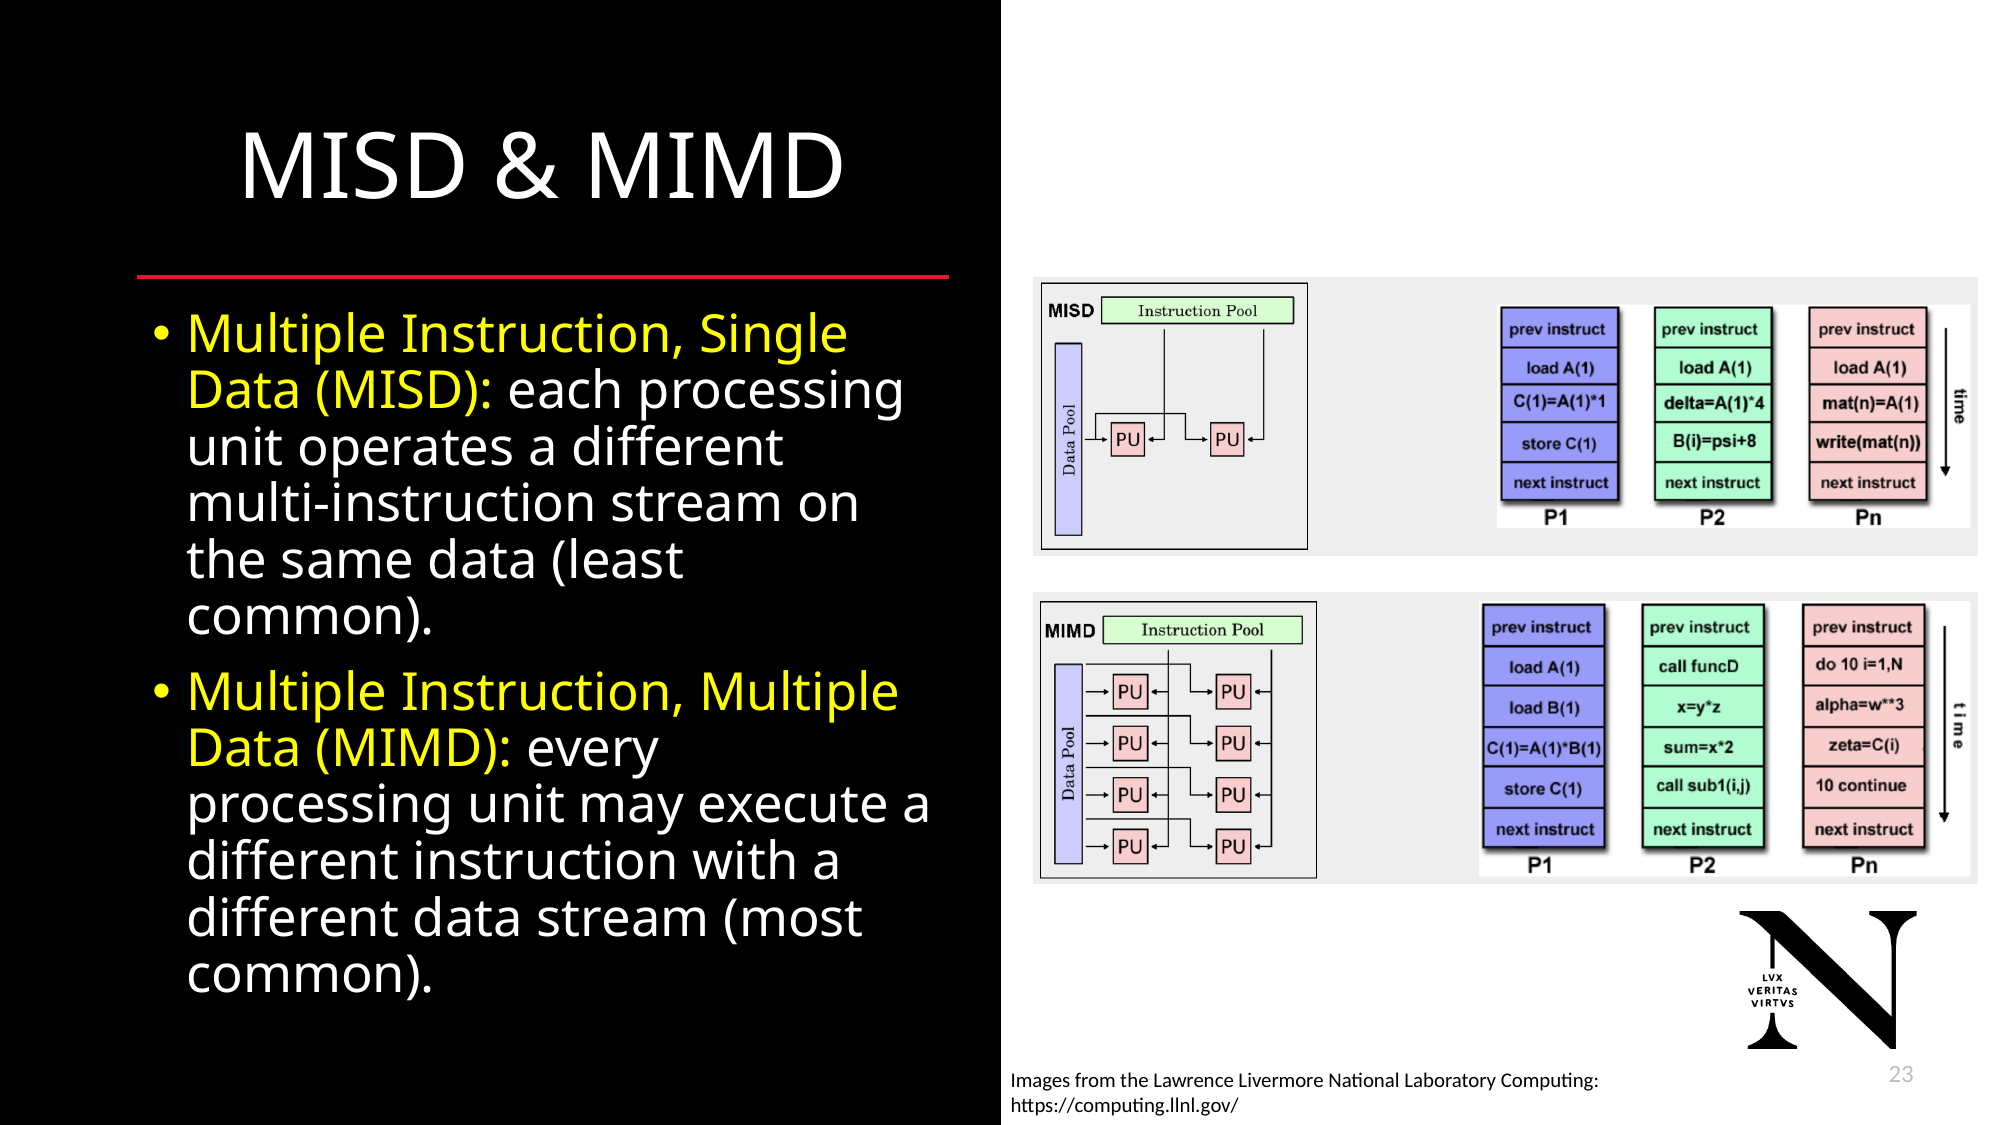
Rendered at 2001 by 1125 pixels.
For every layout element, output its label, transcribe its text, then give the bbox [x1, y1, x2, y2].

picture [1033, 277, 1978, 556]
slide_number 24 [1479, 1042, 1930, 1103]
text_box Images from the Lawrence Livermore National Laboratory Computing: https://computing.llnl.gov/ [995, 1059, 1776, 1124]
picture [1033, 592, 1978, 885]
list Multiple Instruction, Single Data (MISD): each processing unit operates a different multi-instruction stream on the same data (least common). Multiple Instruction, Multiple Data (MIMD): every processing unit may execute a different instruction with a different data stream (most common). [137, 299, 949, 1014]
title MISD & MIMD [137, 59, 949, 278]
